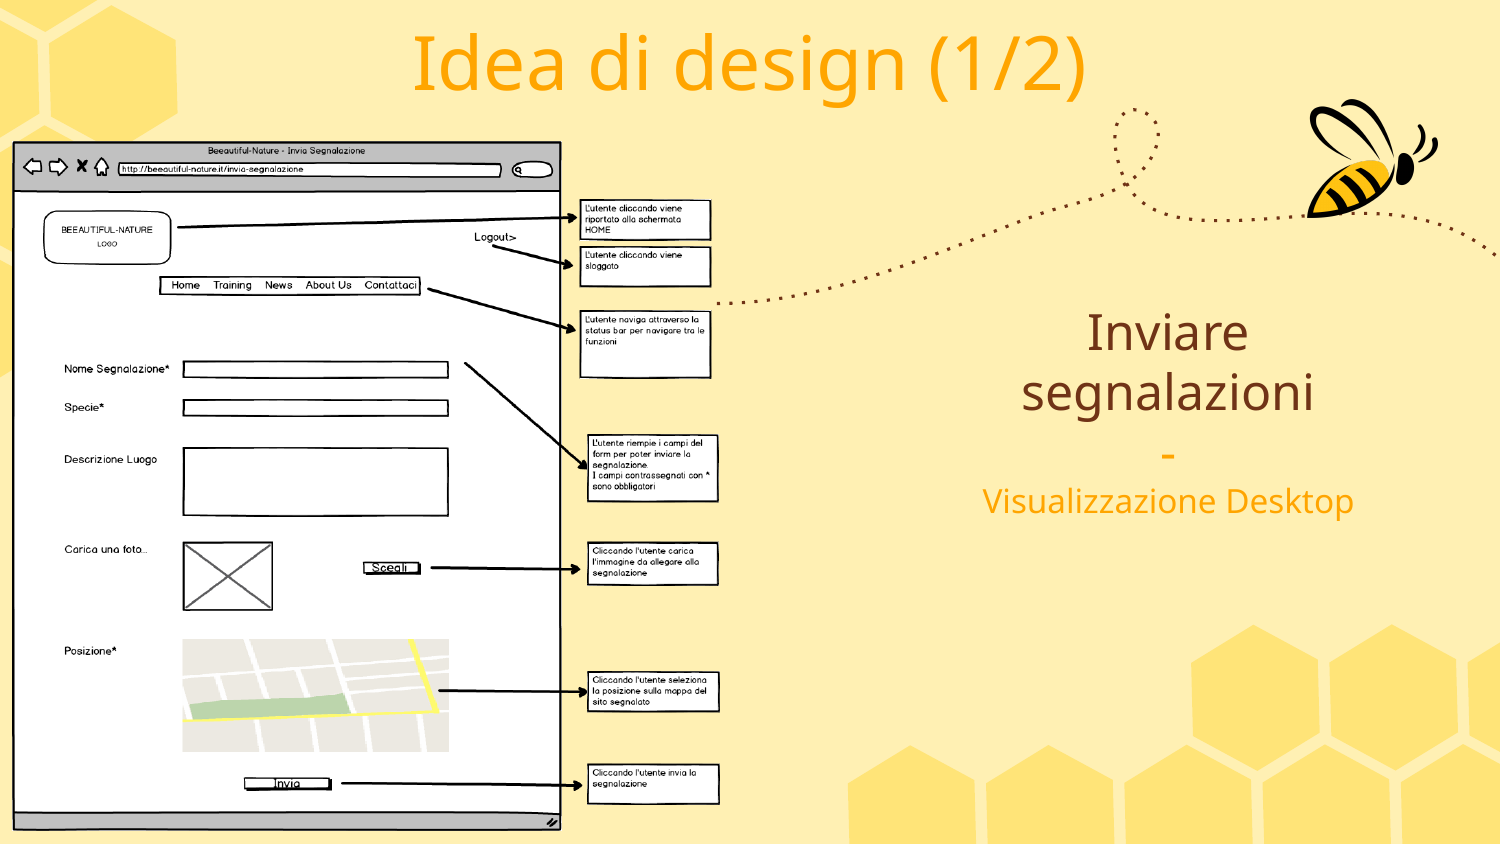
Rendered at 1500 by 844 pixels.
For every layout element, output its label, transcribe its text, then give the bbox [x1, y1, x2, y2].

picture [12, 141, 721, 832]
text_box [725, 110, 1500, 335]
subtitle Inviare segnalazioni - Visualizzazione Desktop [938, 289, 1400, 531]
picture [1307, 99, 1438, 219]
title Idea di design (1/2) [76, 0, 1424, 110]
